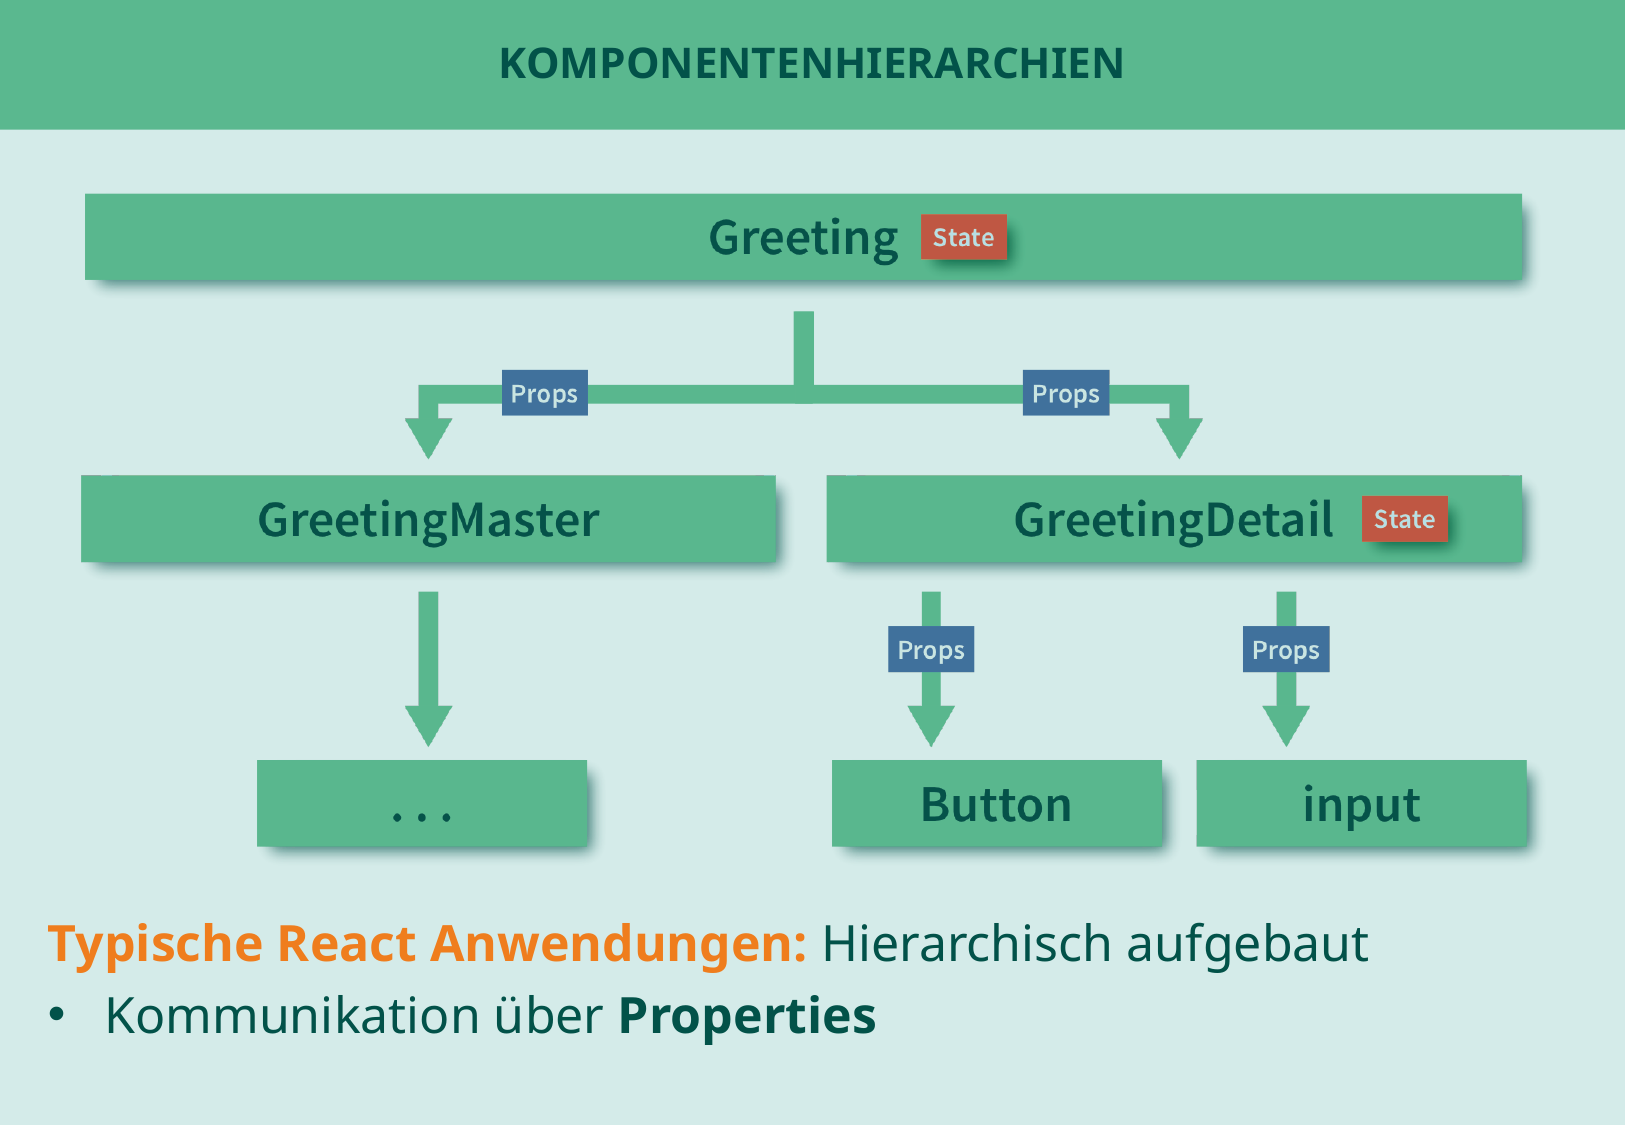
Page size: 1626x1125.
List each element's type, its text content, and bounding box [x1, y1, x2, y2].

title Komponentenhierarchien [0, 0, 1625, 130]
text_box Typische React Anwendungen: Hierarchisch aufgebaut Kommunikation über Properties [33, 891, 1592, 1051]
picture [62, 175, 1563, 884]
